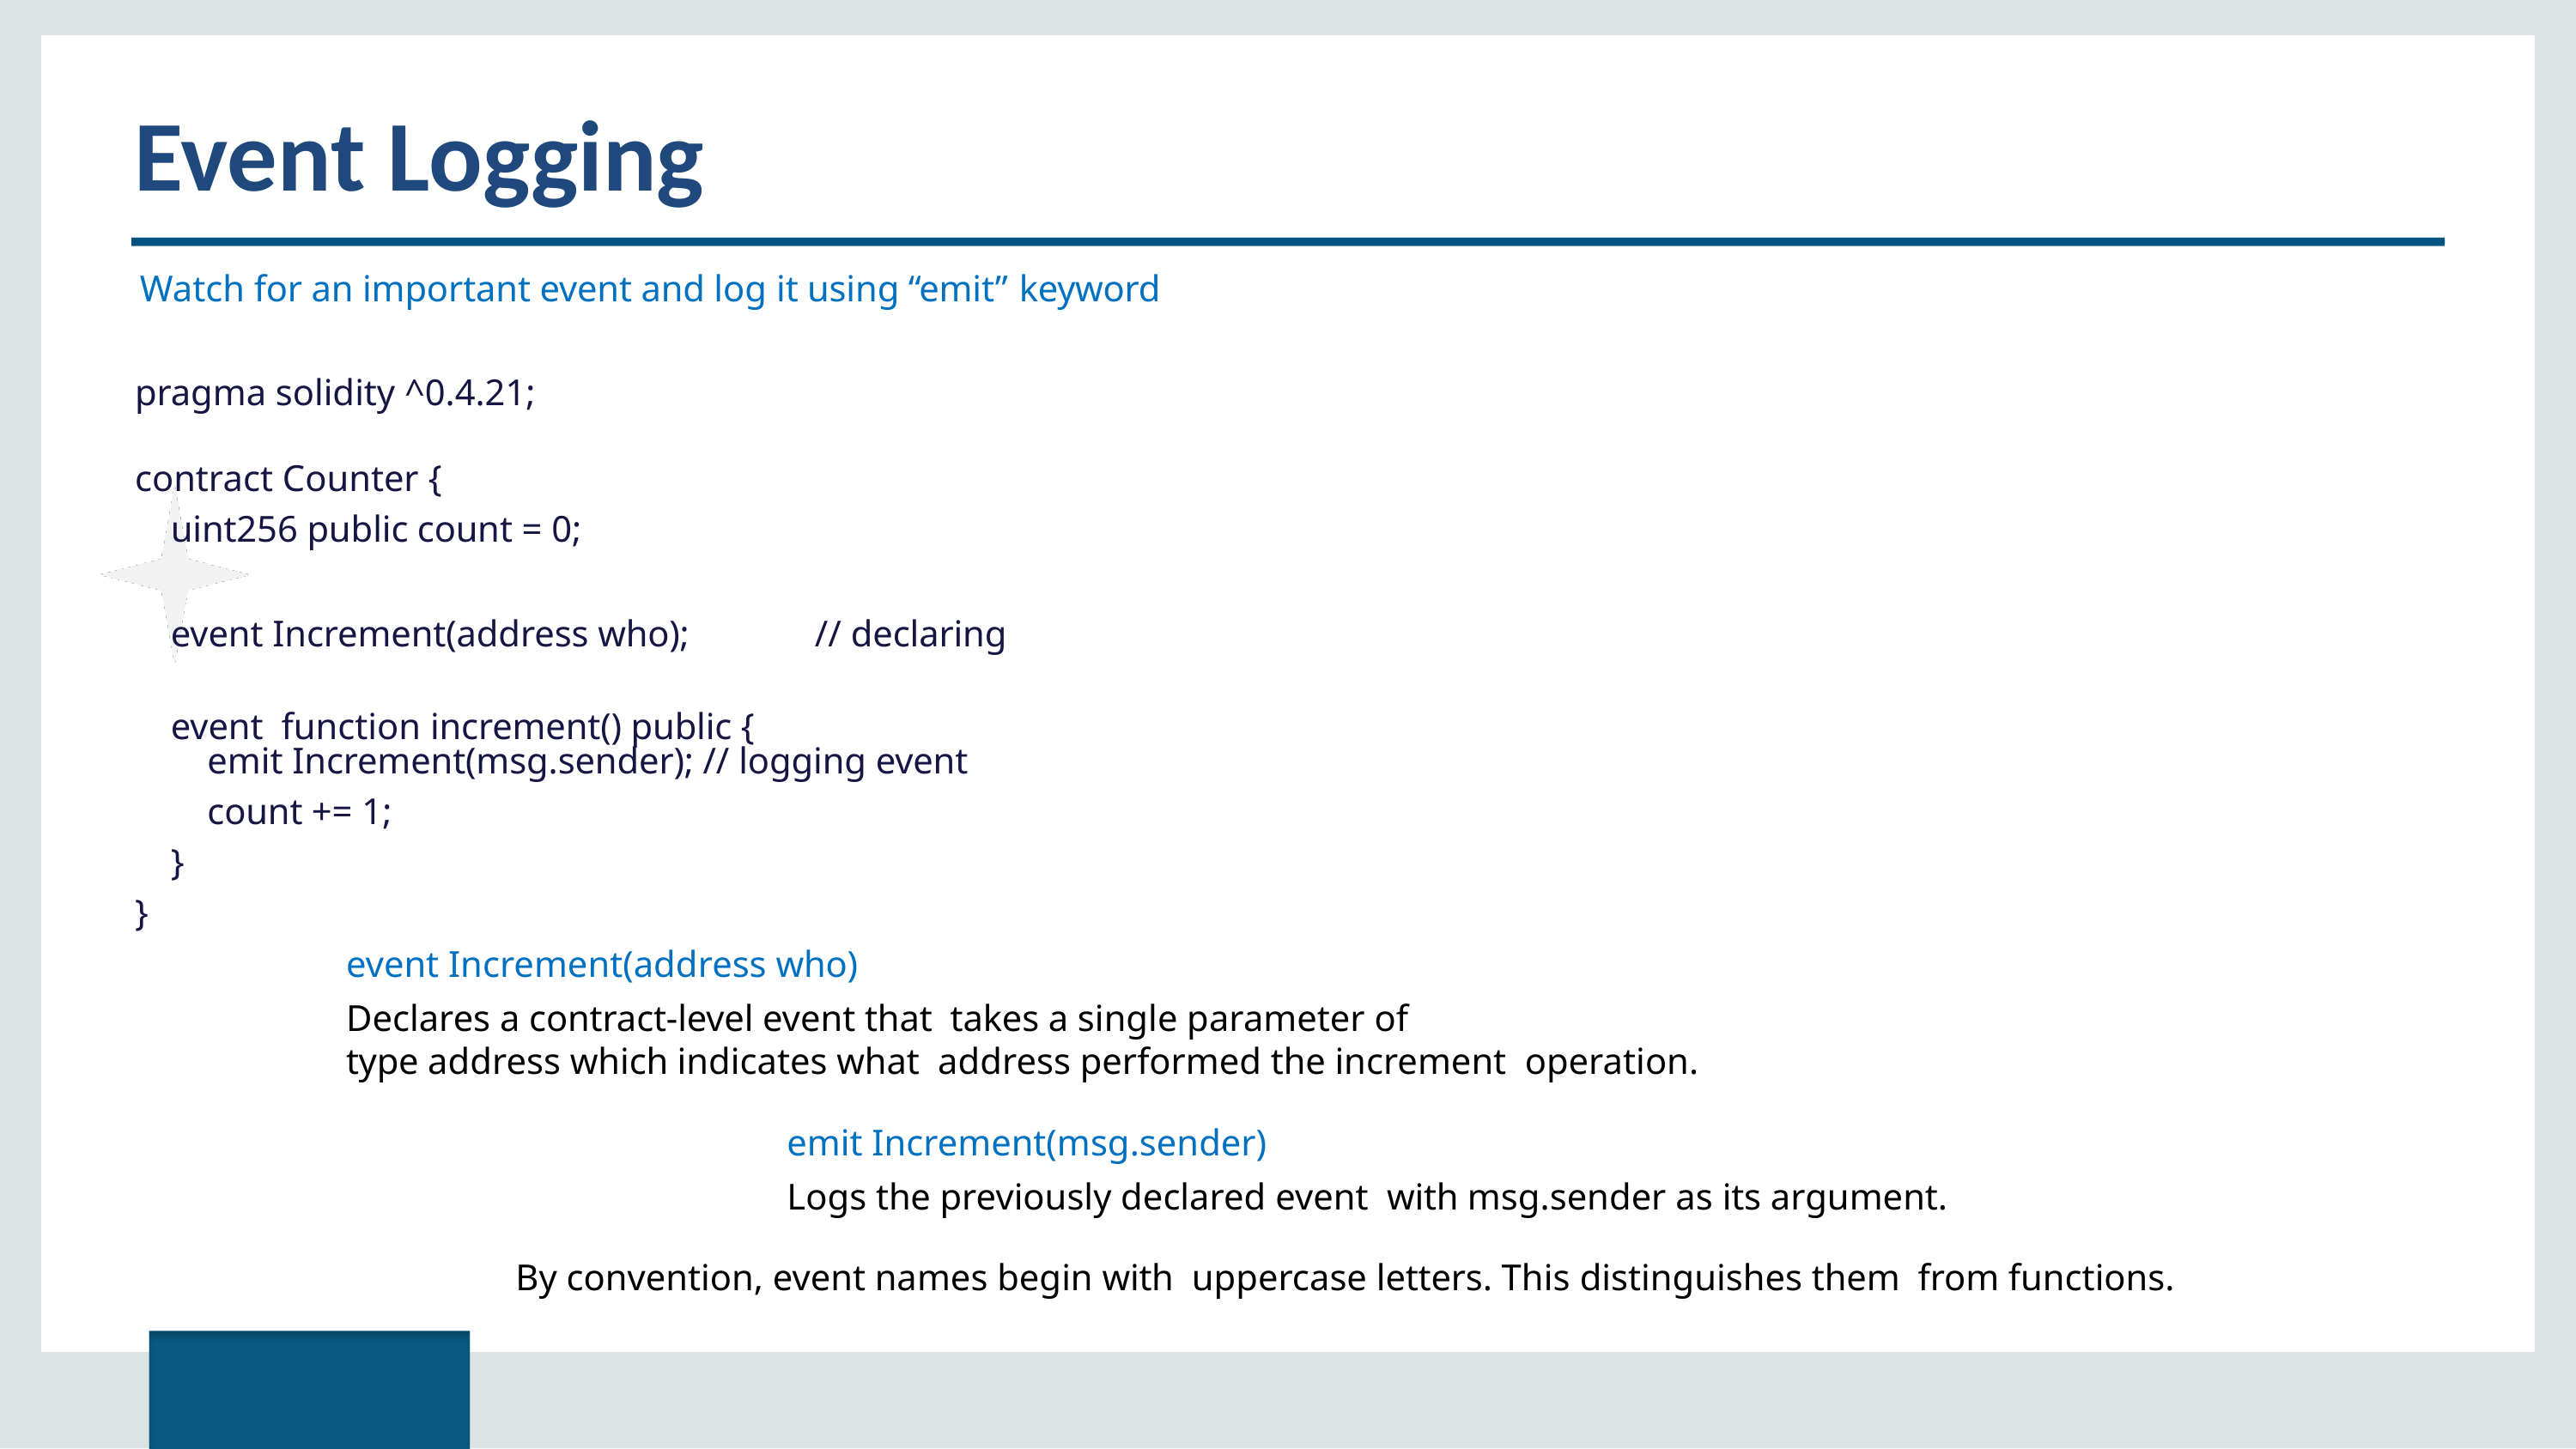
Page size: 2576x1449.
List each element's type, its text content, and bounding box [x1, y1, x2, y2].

text_box By convention, event names begin with uppercase letters. This distinguishes them from functions. [513, 1252, 2512, 1299]
text_box [149, 1331, 471, 1449]
text_box event Increment(address who) Declares a contract-level event that takes a single parameter of type address which indicates what address performed the increment operation. [343, 928, 1761, 1082]
text_box [99, 484, 132, 664]
text_box Watch for an important event and log it using “emit” keyword pragma solidity ^0.4.21; contract Counter { uint256 public count = 0; event Increment(address who); // declaring event function increment() public { emit Increment(msg.sender); // logging event count += 1; } } [132, 263, 1567, 934]
title Event Logging [132, 90, 2445, 333]
text_box emit Increment(msg.sender) Logs the previously declared event with msg.sender as its argument. [784, 1106, 2062, 1217]
